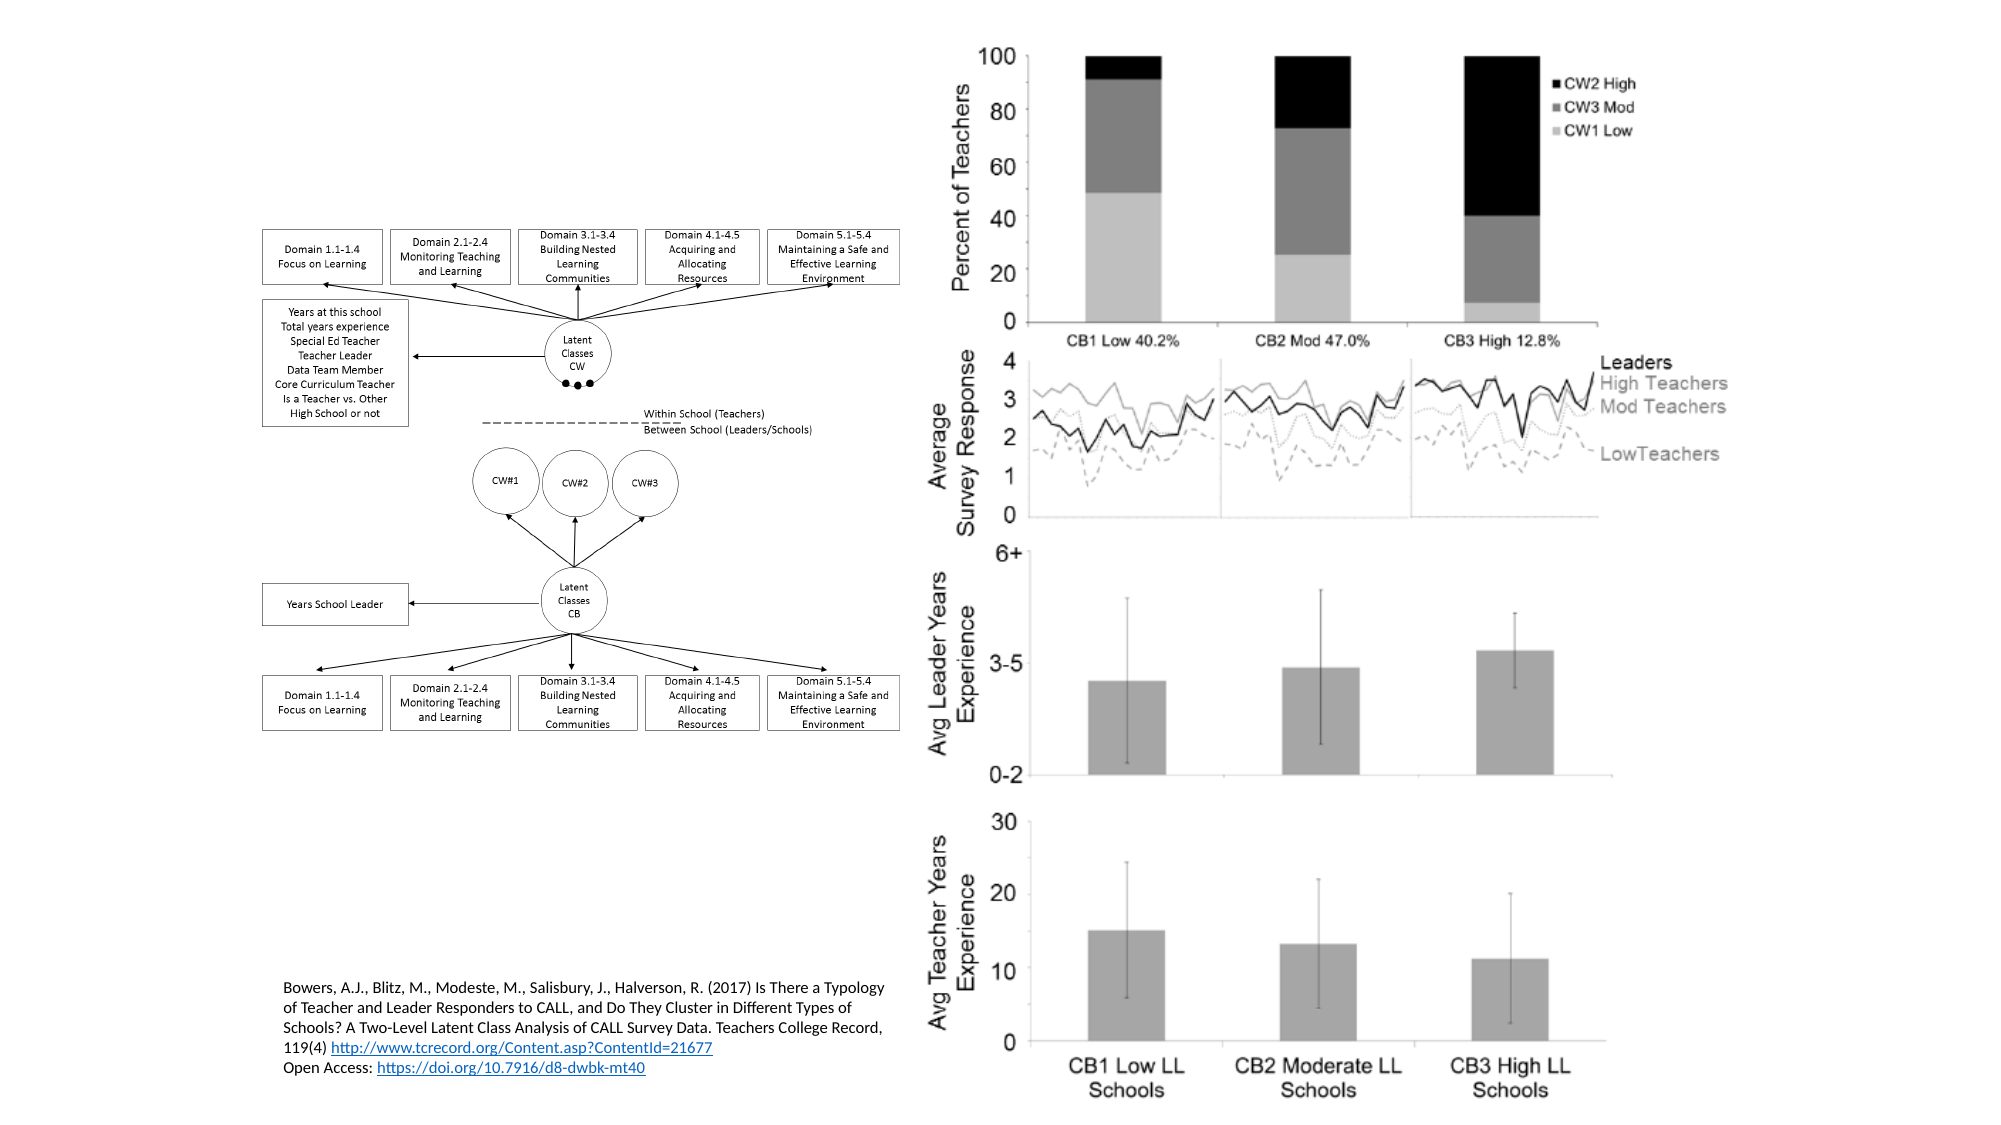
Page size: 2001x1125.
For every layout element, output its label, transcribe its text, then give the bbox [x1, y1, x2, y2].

picture [262, 224, 900, 739]
picture [923, 0, 1752, 1107]
text_box Bowers, A.J., Blitz, M., Modeste, M., Salisbury, J., Halverson, R. (2017) Is There a Typology of Teacher and Leader Responders to CALL, and Do They Cluster in Different Types of Schools? A Two-Level Latent Class Analysis of CALL Survey Data. Teachers College Record, 119(4) http://www.tcrecord.org/Content.asp?ContentId=21677 Open Access: https://doi.org/10.7916/d8-dwbk-mt40 [268, 969, 907, 1085]
